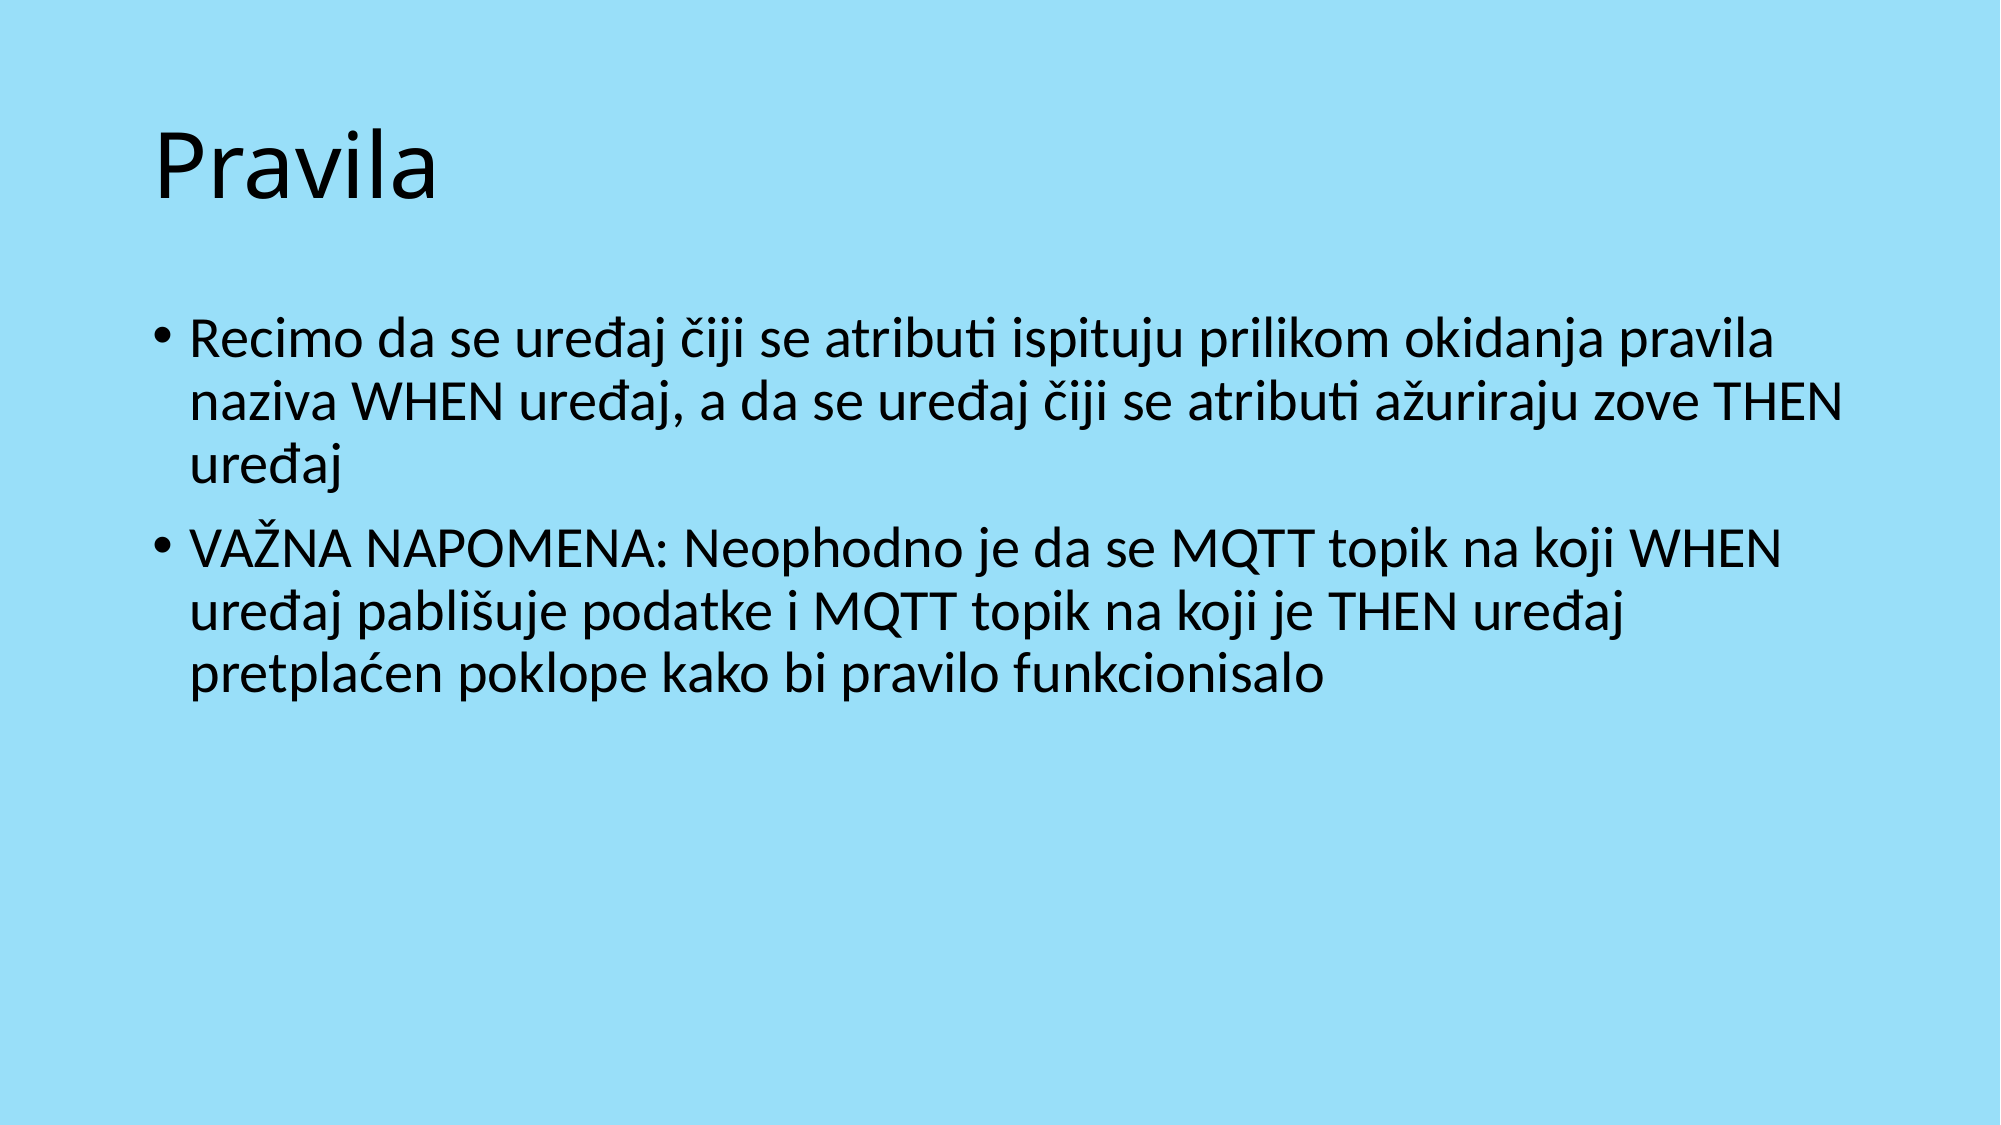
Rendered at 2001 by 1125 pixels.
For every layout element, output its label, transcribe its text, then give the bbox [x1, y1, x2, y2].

list Recimo da se uređaj čiji se atributi ispituju prilikom okidanja pravila naziva WHEN uređaj, a da se uređaj čiji se atributi ažuriraju zove THEN uređaj VAŽNA NAPOMENA: Neophodno je da se MQTT topik na koji WHEN uređaj pablišuje podatke i MQTT topik na koji je THEN uređaj pretplaćen poklope kako bi pravilo funkcionisalo [137, 299, 1863, 1014]
title Pravila [137, 59, 1863, 278]
